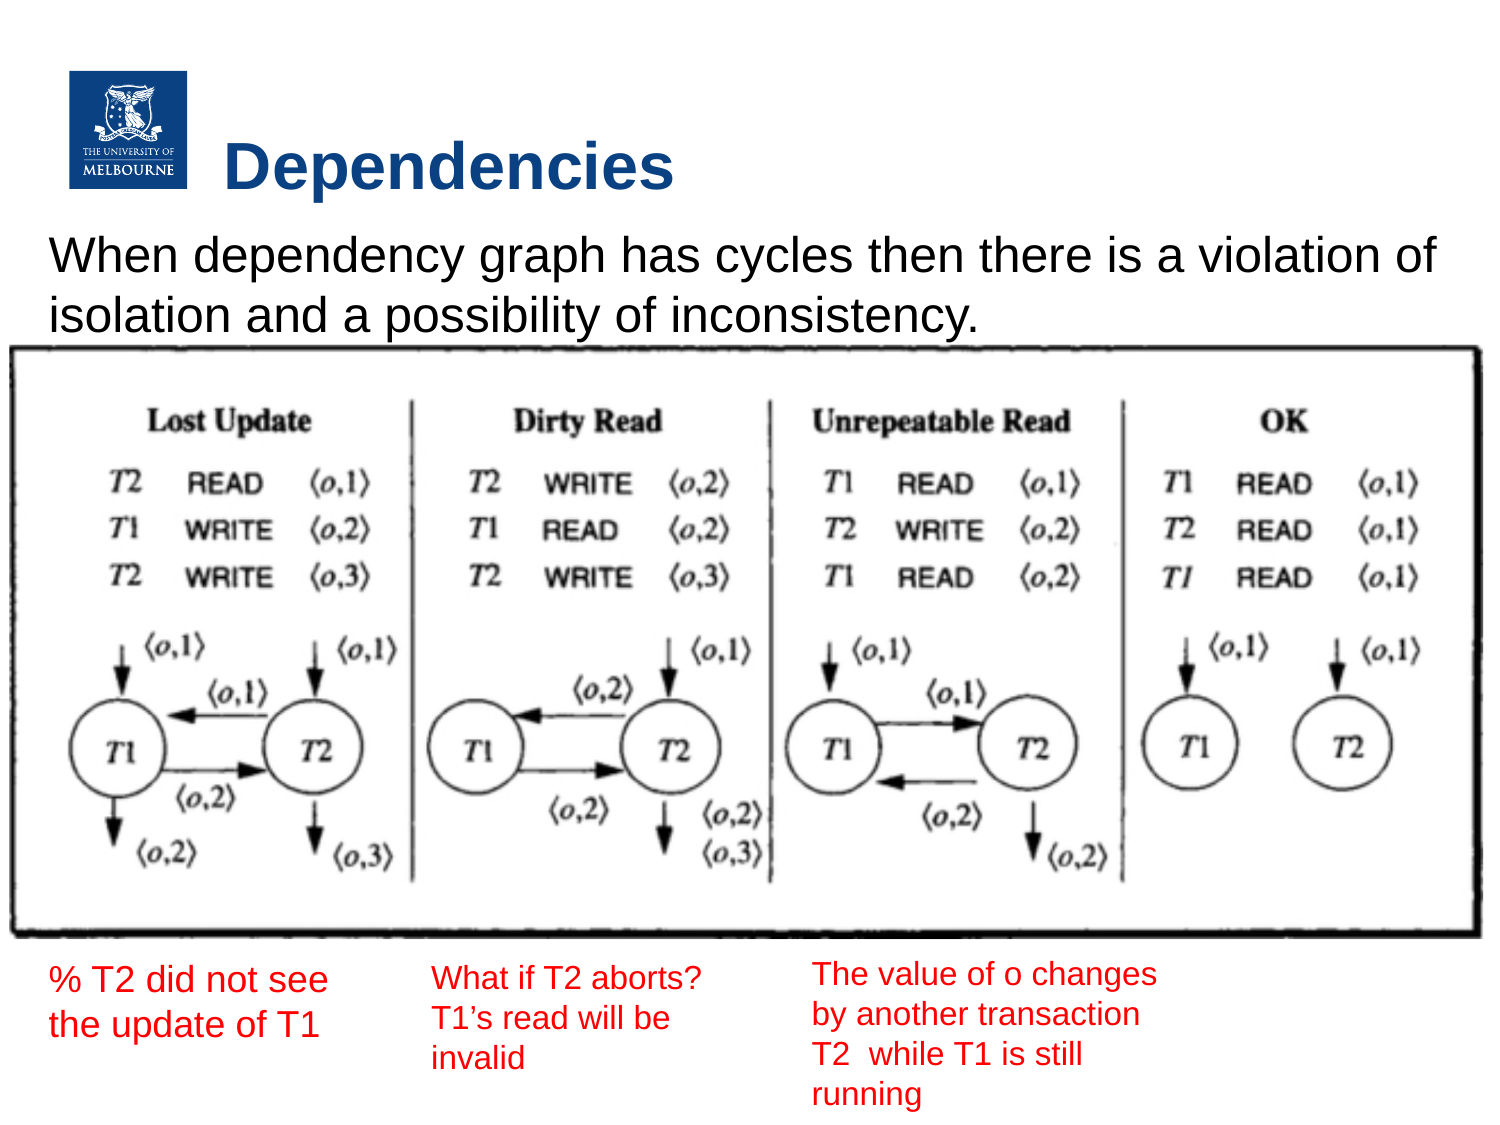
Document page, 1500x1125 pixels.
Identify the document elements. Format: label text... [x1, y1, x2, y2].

picture [0, 328, 1500, 974]
title Dependencies [208, 64, 1443, 211]
text_box % T2 did not see the update of T1 [33, 974, 341, 1053]
text_box When dependency graph has cycles then there is a violation of isolation and a possibility of inconsistency. [33, 214, 1459, 328]
text_box What if T2 aborts? T1’s read will be invalid [341, 974, 721, 1084]
text_box The value of o changes by another transaction T2 while T1 is still running [721, 974, 1176, 1120]
